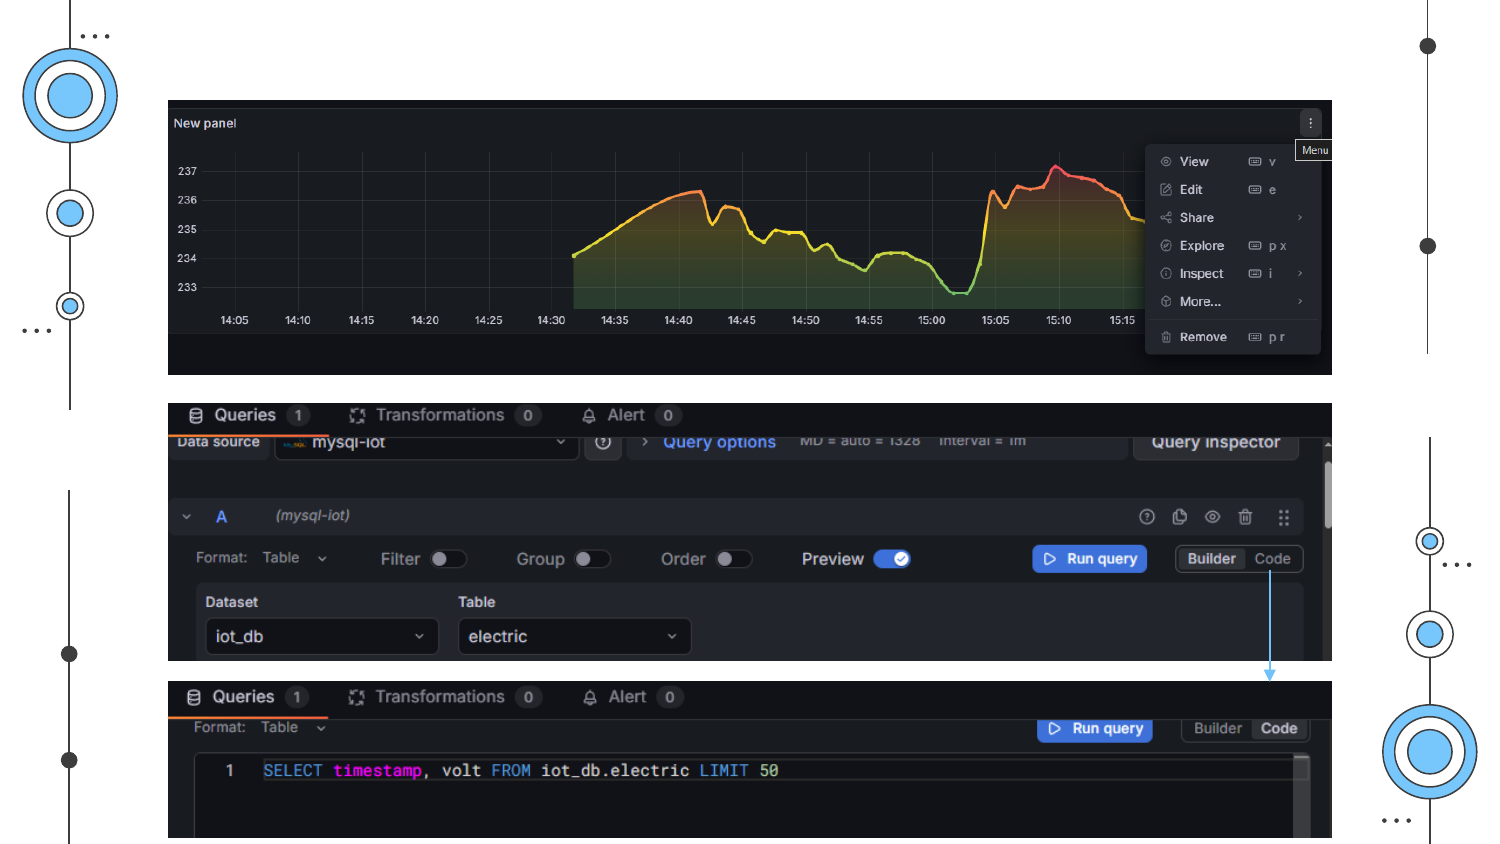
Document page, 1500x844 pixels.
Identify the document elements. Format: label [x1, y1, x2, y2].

picture [167, 681, 1332, 838]
picture [167, 100, 1332, 375]
picture [167, 402, 1332, 661]
